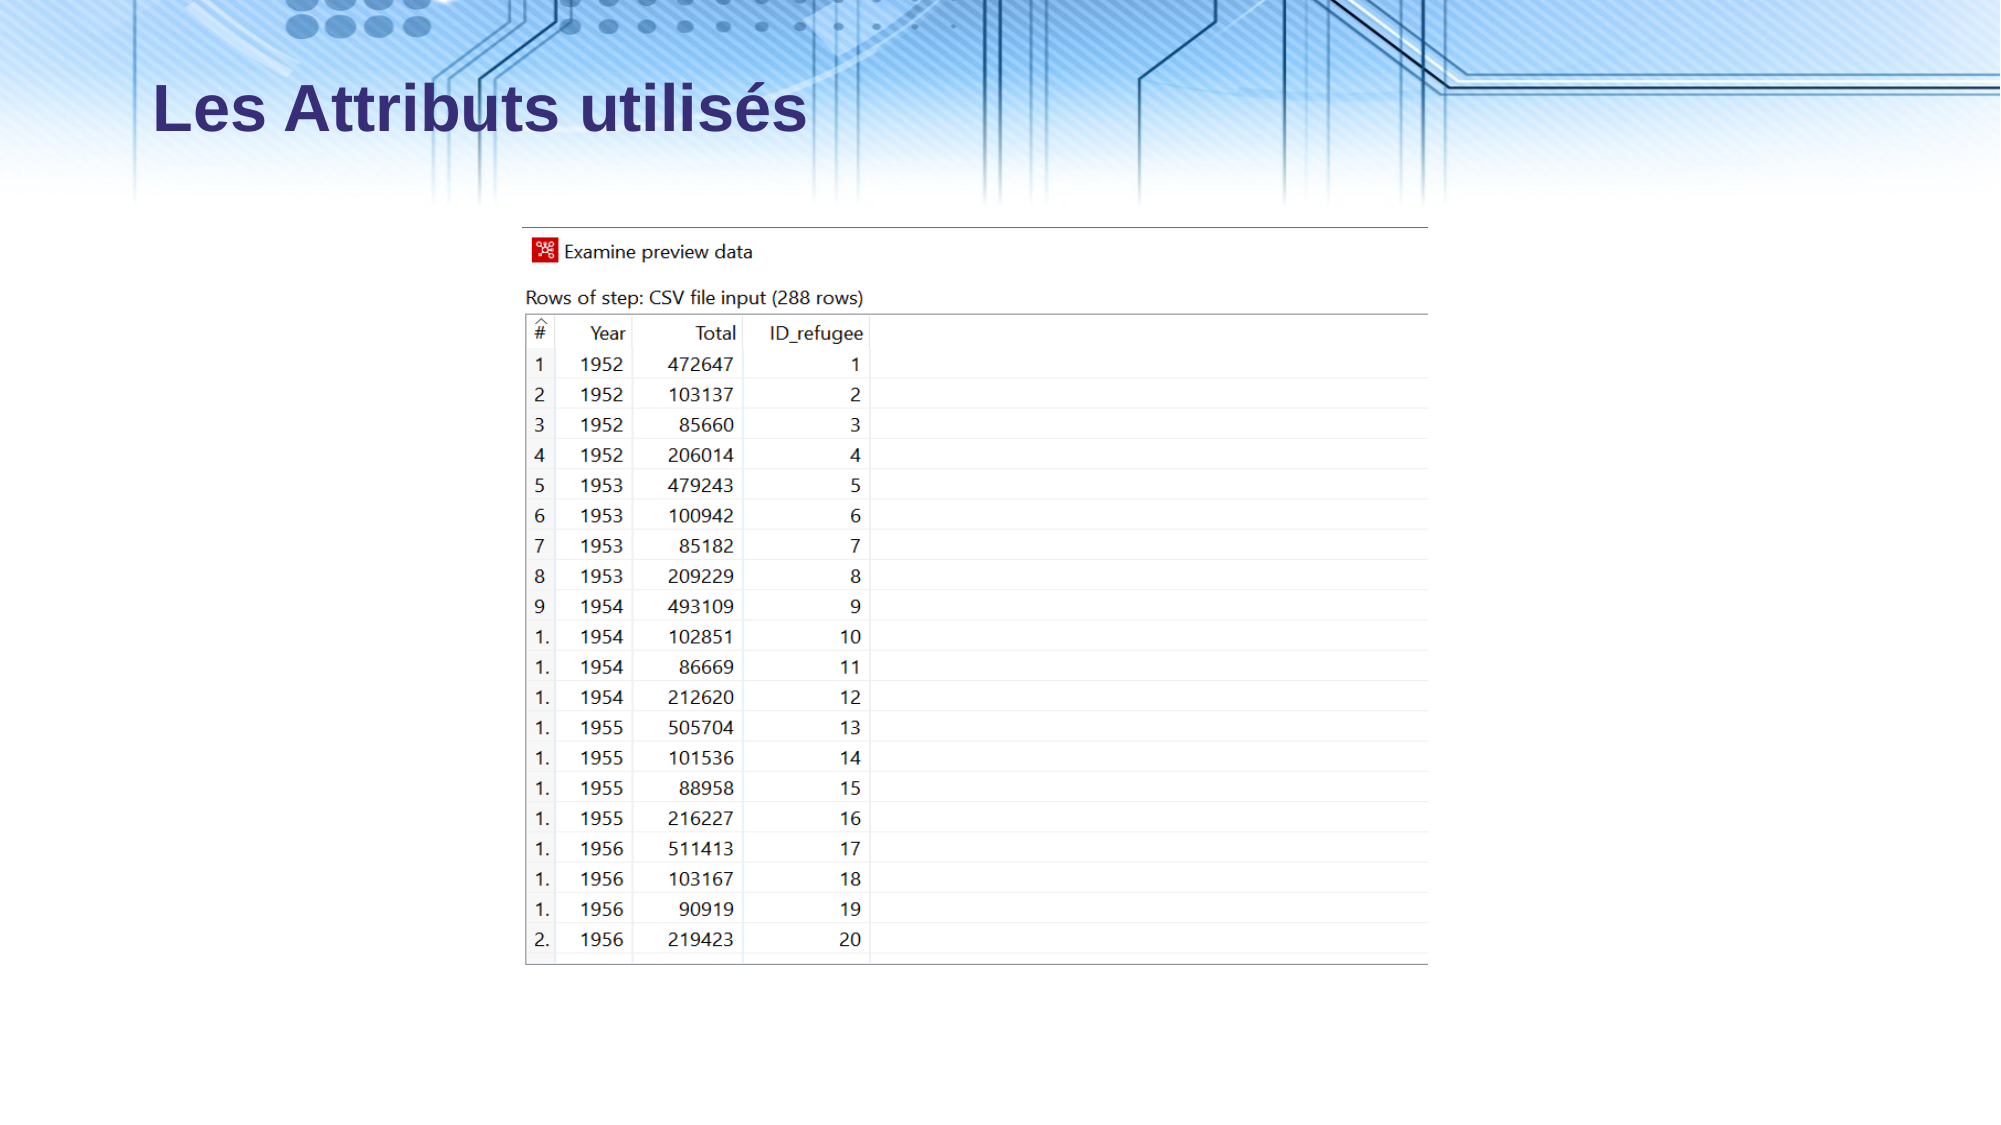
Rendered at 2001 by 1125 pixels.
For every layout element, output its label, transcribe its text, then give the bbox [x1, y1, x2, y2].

picture [0, 0, 2000, 966]
text_box Les Attributs utilisés [137, 17, 1863, 202]
